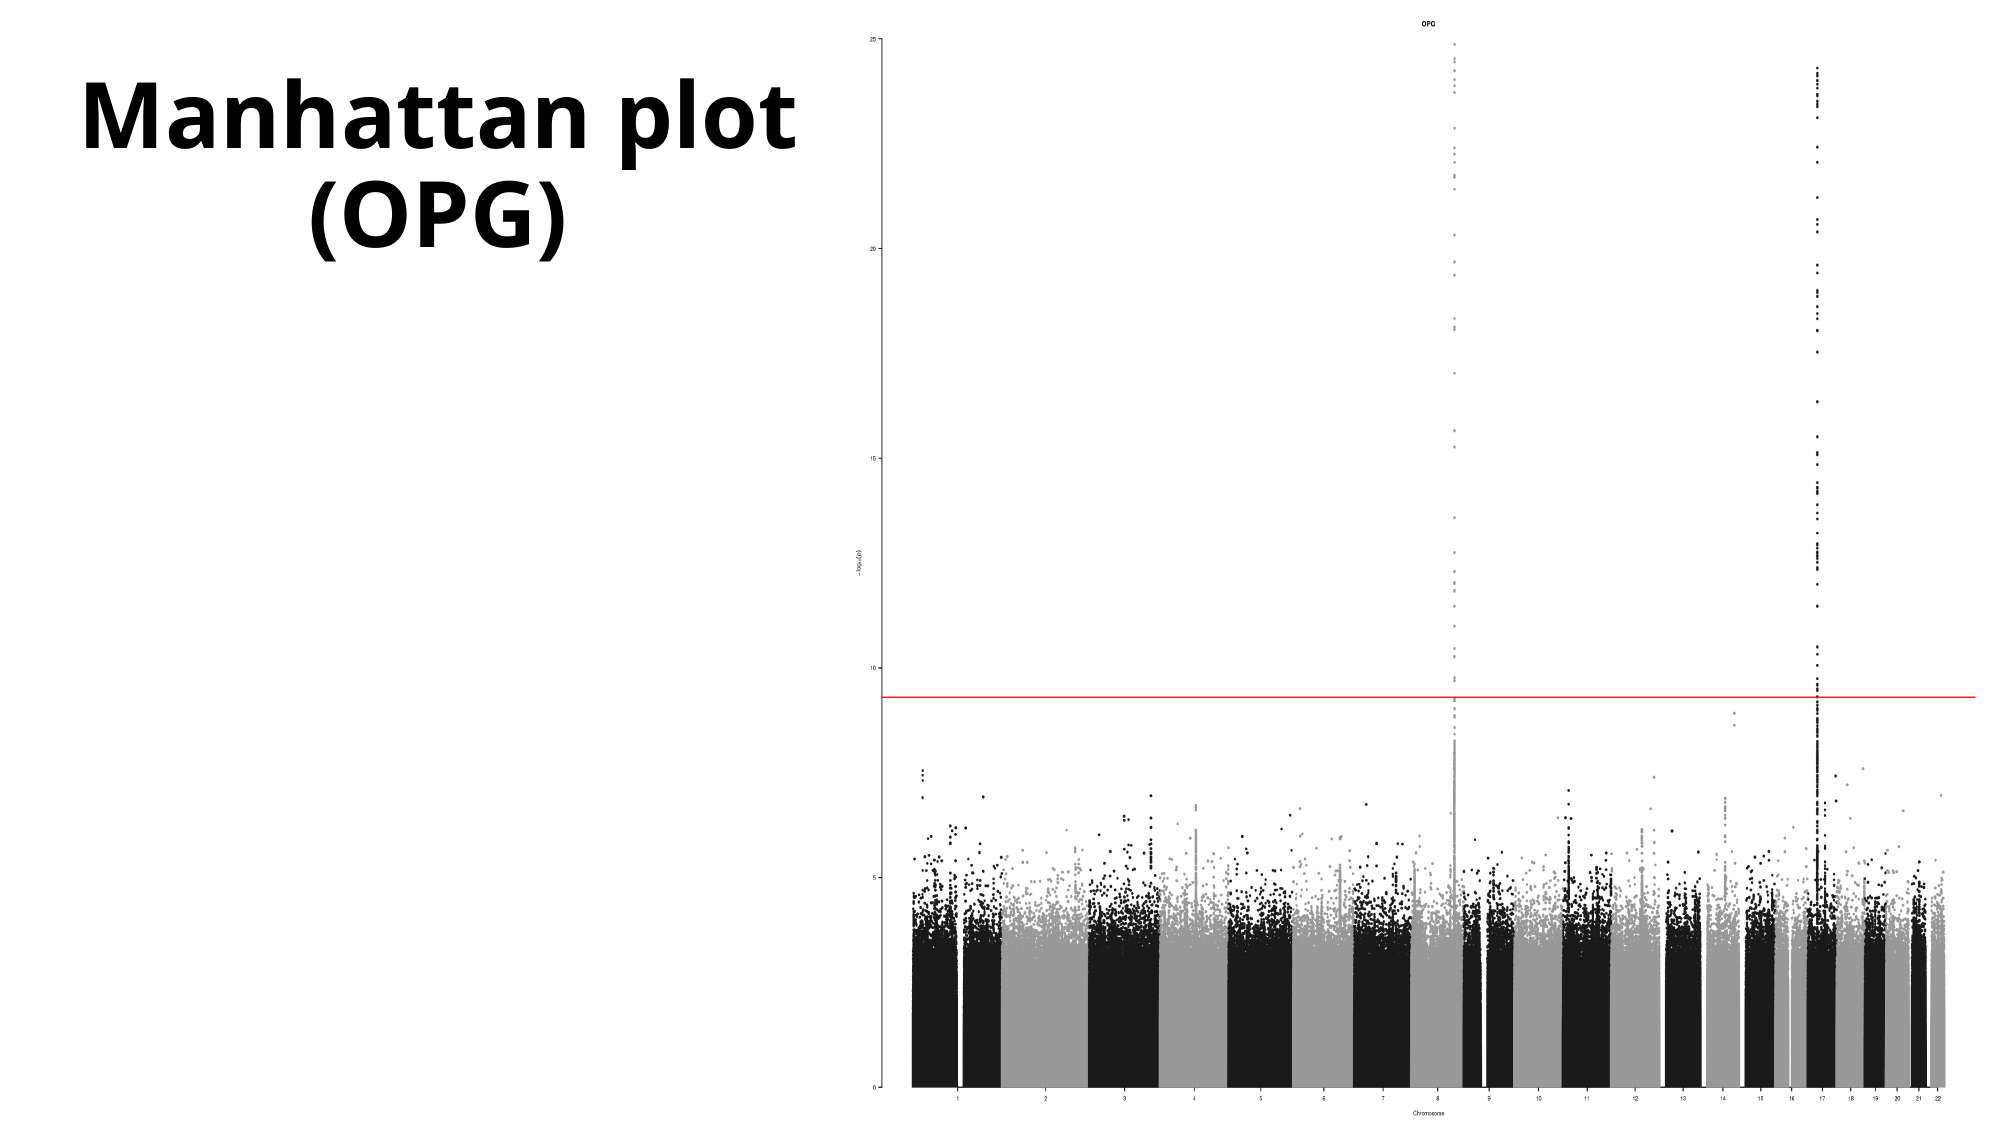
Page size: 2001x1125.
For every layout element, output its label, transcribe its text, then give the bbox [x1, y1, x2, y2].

title Manhattan plot (OPG) [22, 59, 855, 278]
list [856, 8, 1988, 1125]
